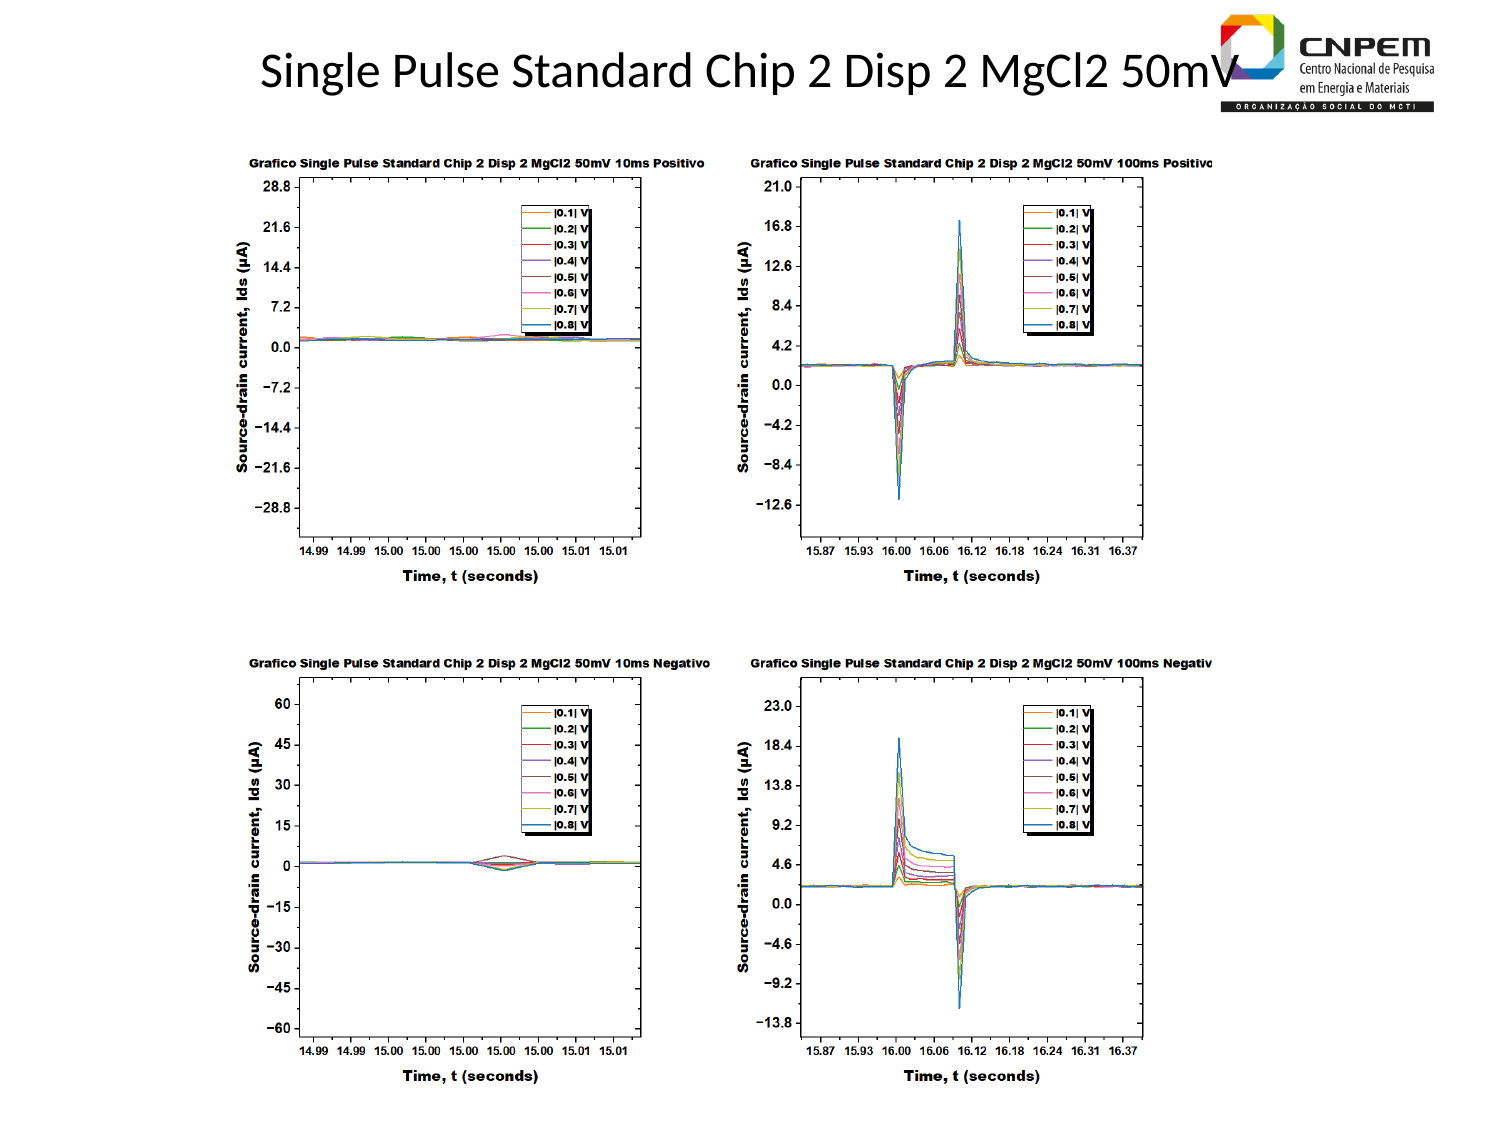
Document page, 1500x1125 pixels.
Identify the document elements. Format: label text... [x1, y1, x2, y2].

picture [209, 1, 1454, 1121]
text_box Single Pulse Standard Chip 2 Disp 2 MgCl2 50mV [245, 29, 1194, 105]
